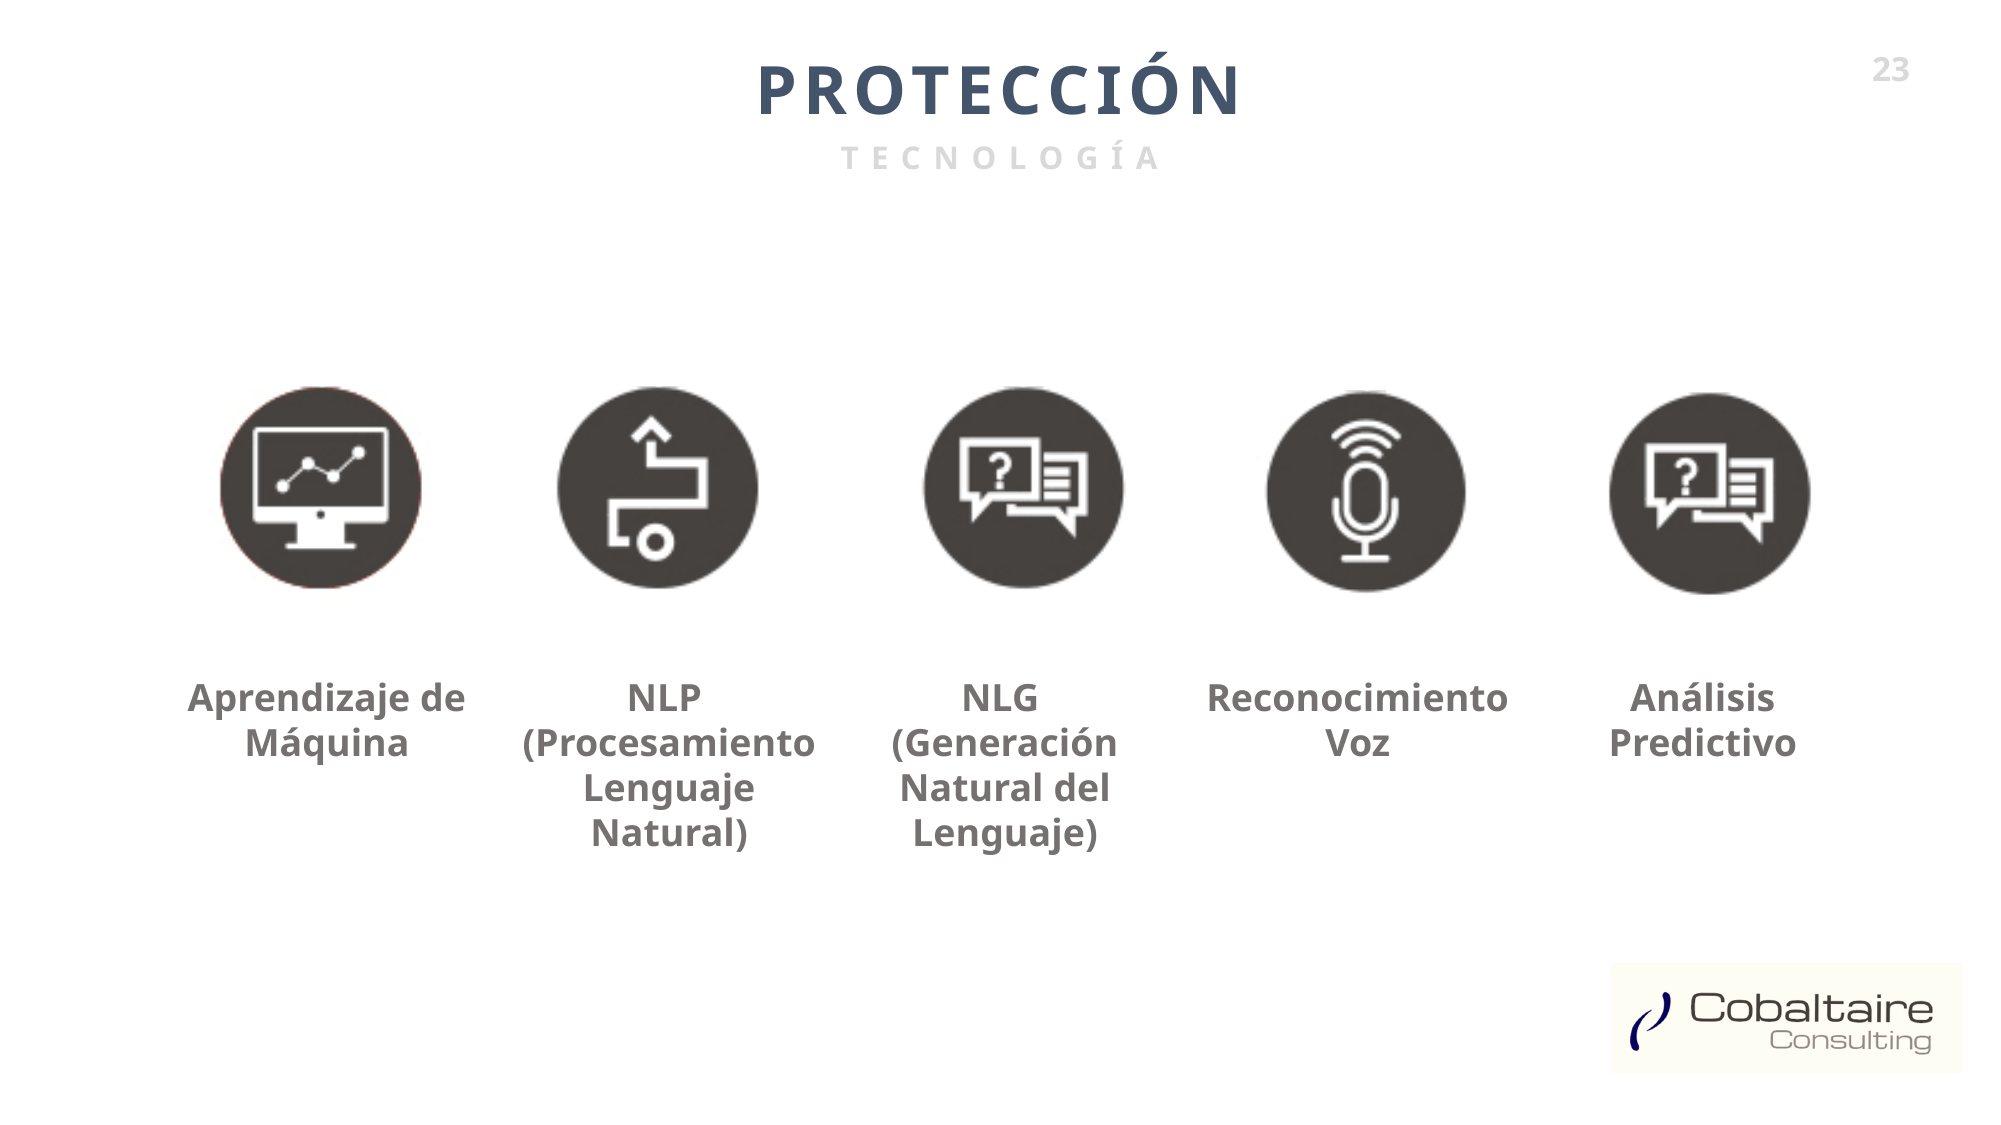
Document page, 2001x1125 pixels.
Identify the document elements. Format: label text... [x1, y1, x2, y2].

picture [1611, 963, 1963, 1073]
picture [1604, 392, 1864, 606]
text_box NLP (Procesamiento Lenguaje Natural) [495, 666, 843, 861]
text_box NLG (Generación Natural del Lenguaje) [819, 666, 1191, 862]
text_box Aprendizaje de Máquina [141, 666, 495, 771]
picture [170, 386, 474, 620]
picture [1254, 390, 1489, 604]
picture [541, 386, 772, 600]
text_box Análisis Predictivo [1568, 666, 1838, 771]
text_box TECNOLOGÍA [840, 129, 1158, 176]
text_box PROTECCIÓN [755, 50, 1243, 129]
picture [910, 386, 1155, 600]
text_box Reconocimiento Voz [1191, 666, 1543, 772]
